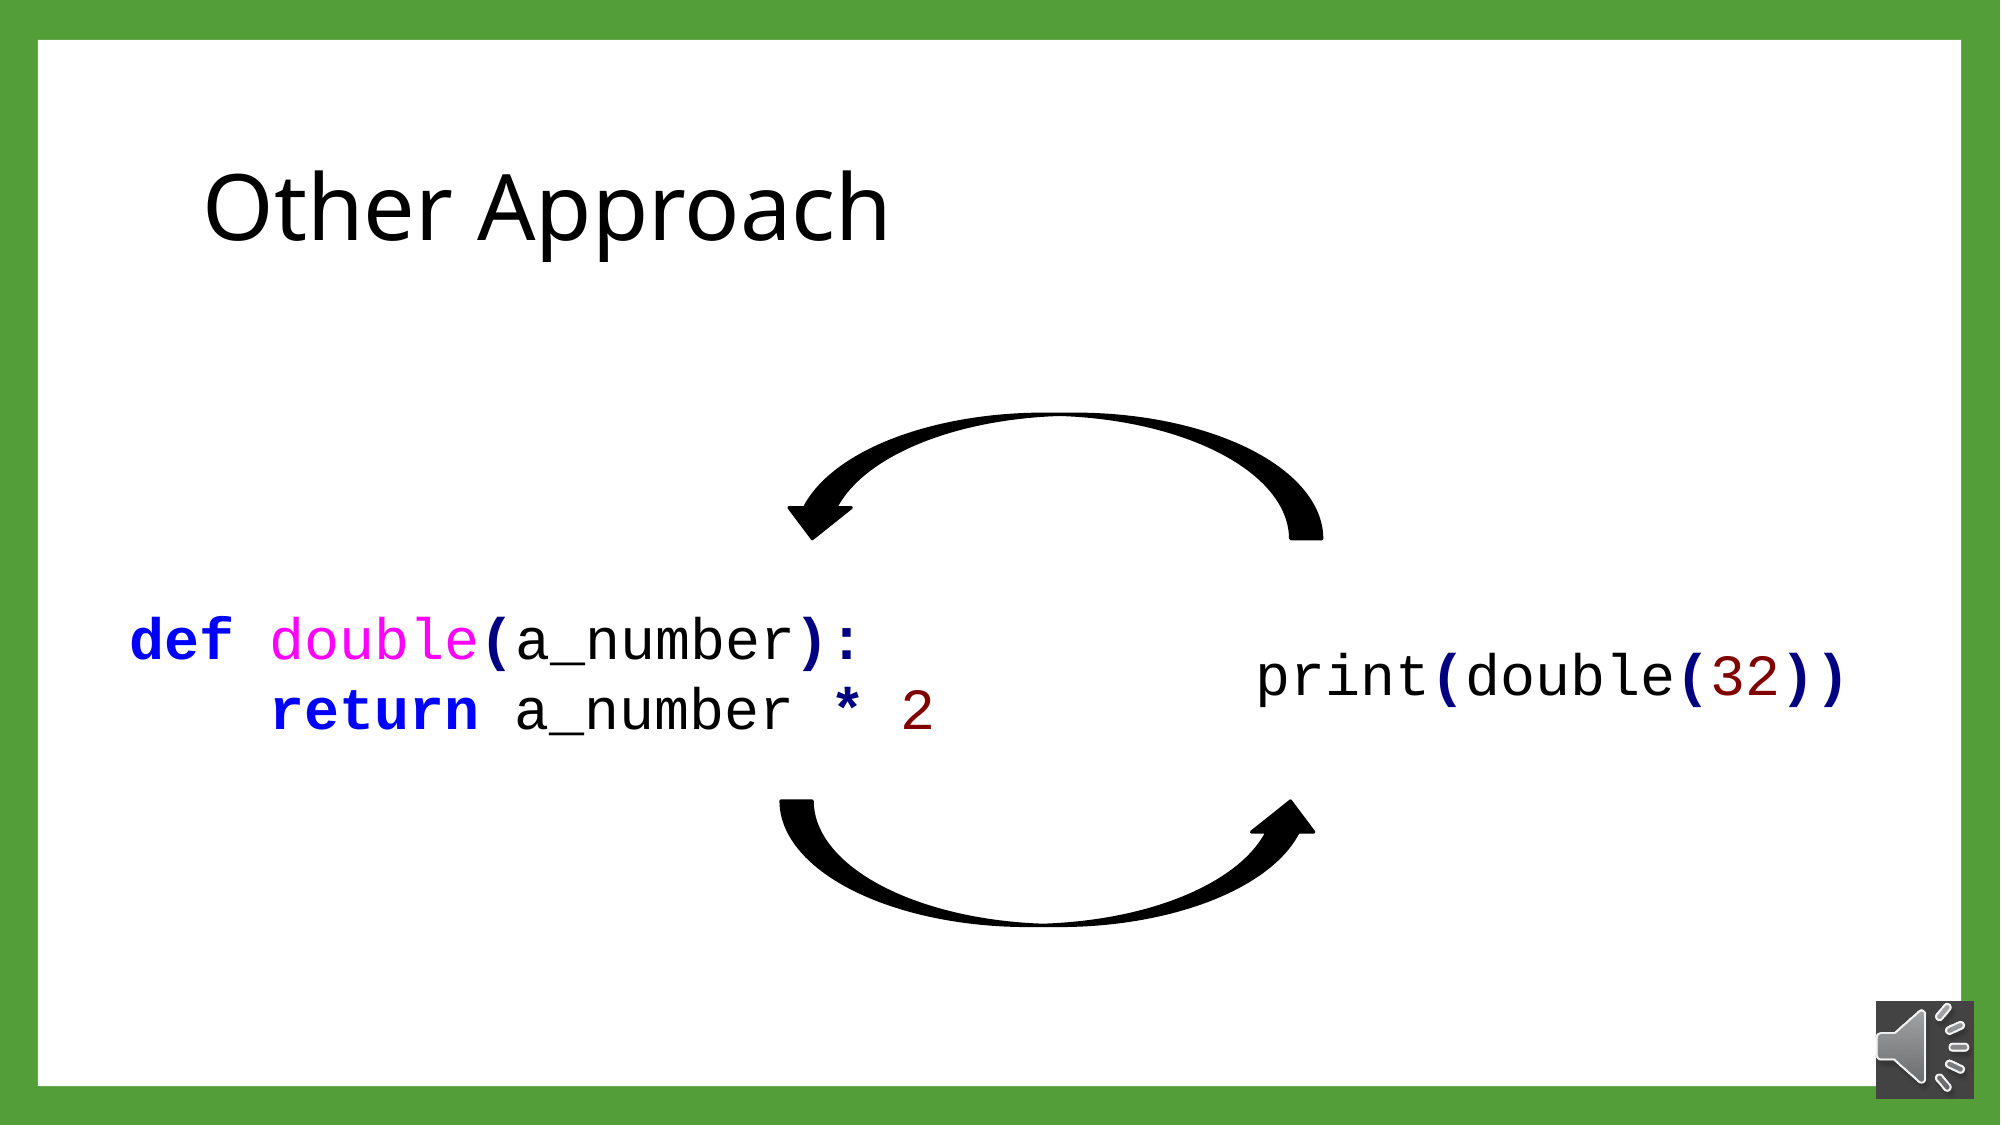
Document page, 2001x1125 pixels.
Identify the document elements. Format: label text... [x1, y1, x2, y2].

text_box [787, 412, 1324, 541]
text_box def double(a_number): return a_number * 2 [115, 594, 1116, 749]
text_box [779, 799, 1316, 928]
picture [1874, 999, 1976, 1101]
text_box print(double(32)) [1240, 629, 1866, 715]
title Other Approach [187, 99, 1808, 323]
